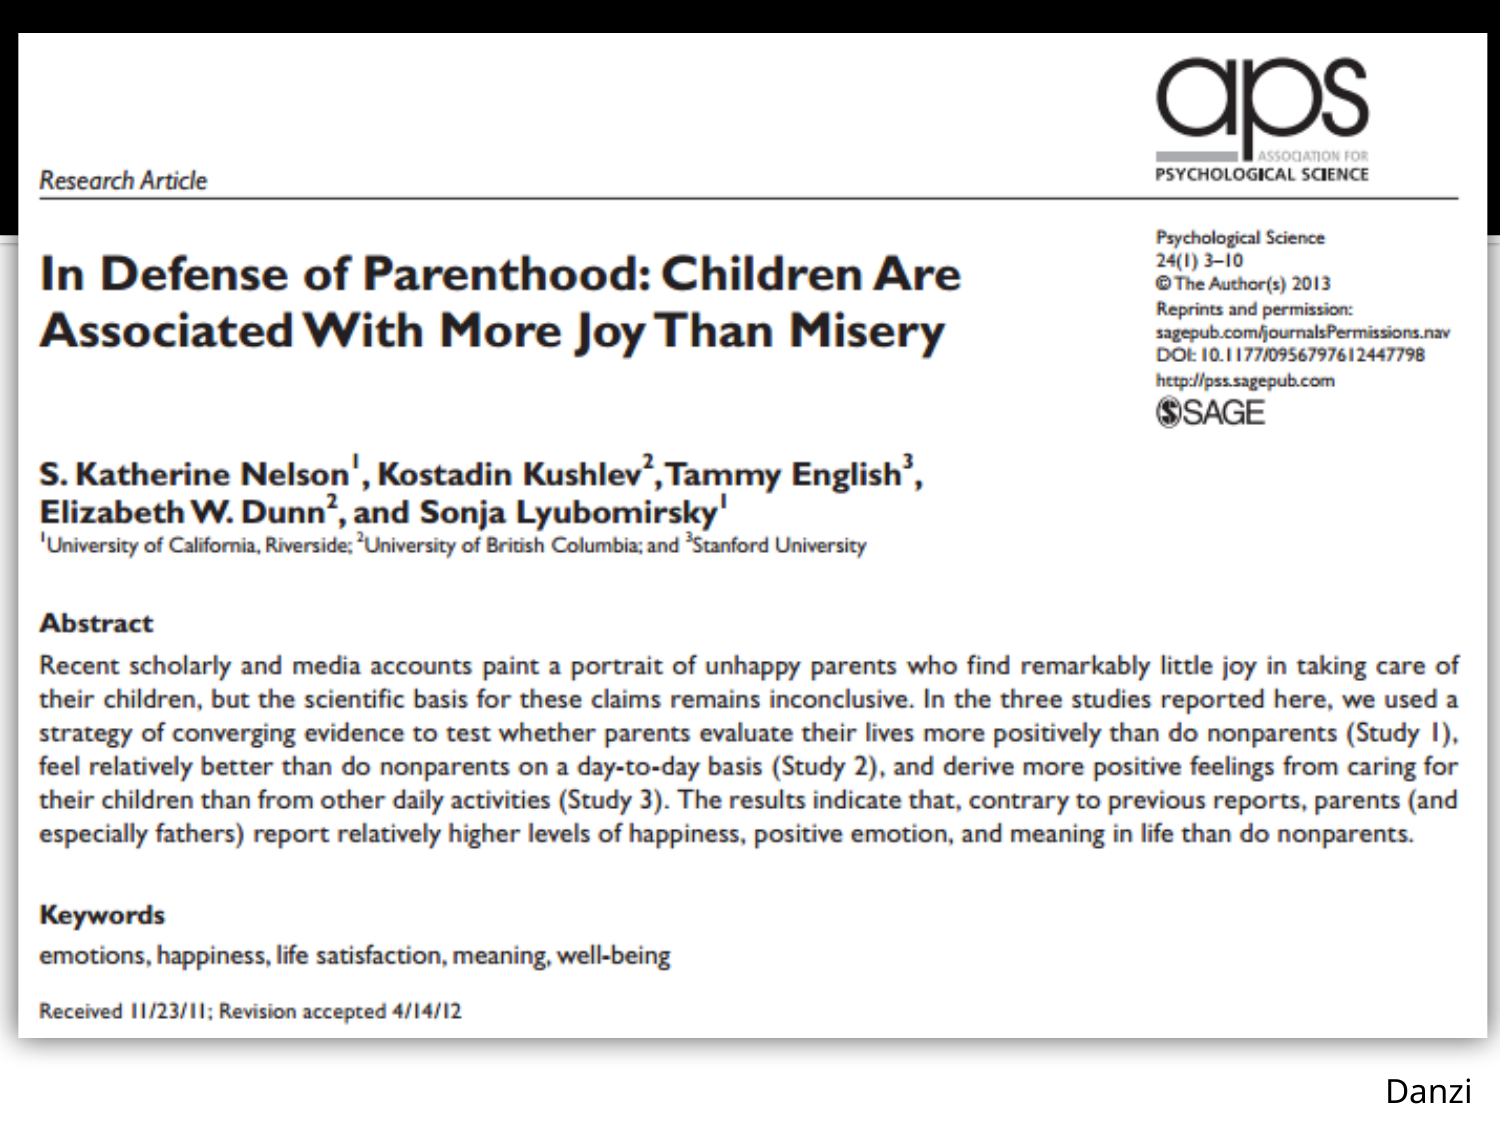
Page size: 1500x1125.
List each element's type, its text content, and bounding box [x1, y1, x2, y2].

picture [18, 33, 1488, 1038]
text_box Danzi [1312, 1062, 1488, 1118]
